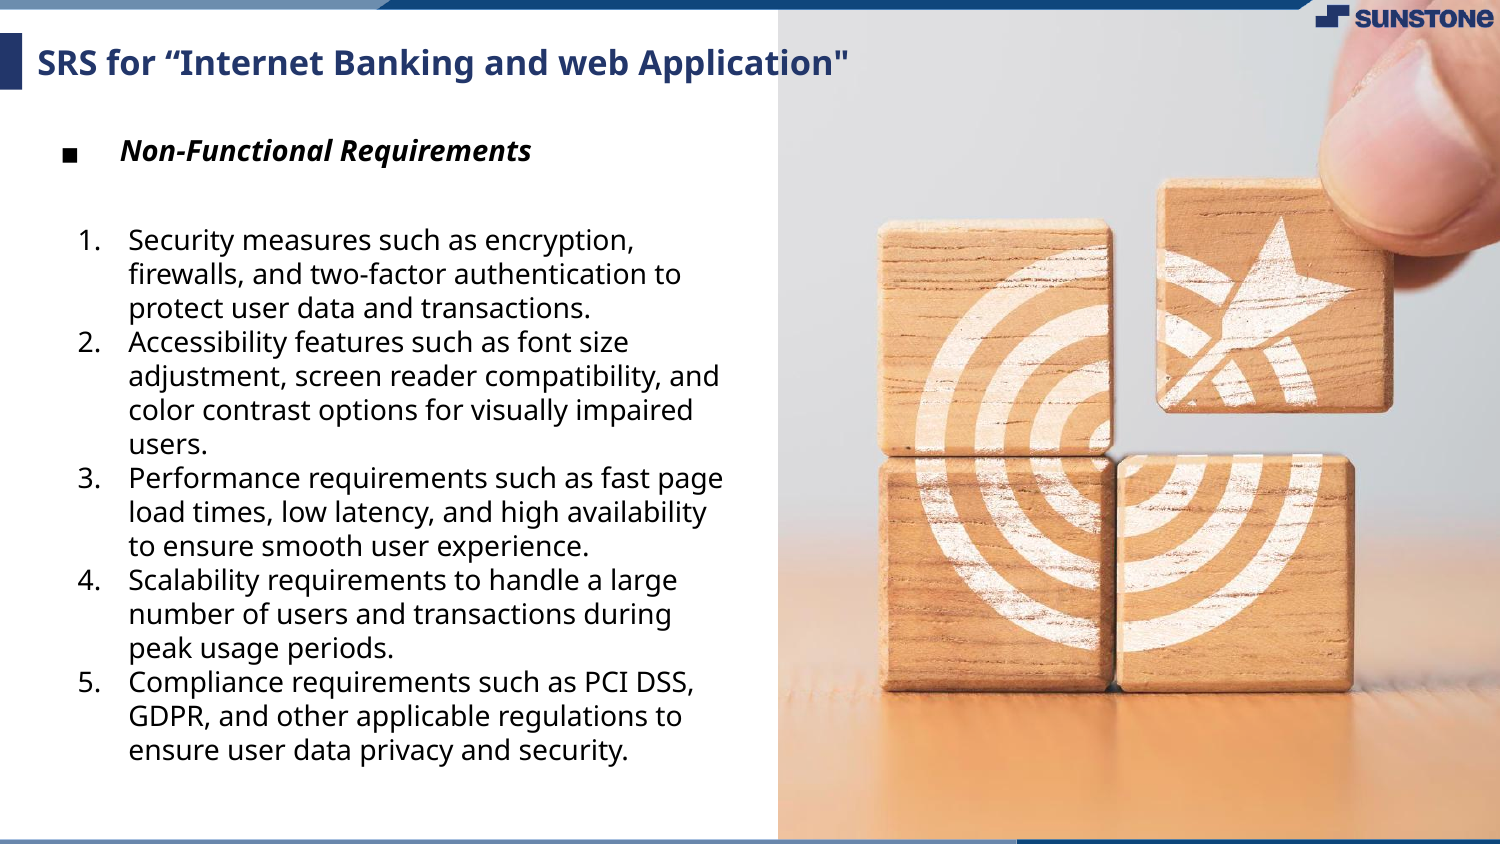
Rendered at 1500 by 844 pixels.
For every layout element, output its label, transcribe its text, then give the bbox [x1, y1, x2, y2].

list Security measures such as encryption, firewalls, and two-factor authentication to protect user data and transactions. Accessibility features such as font size adjustment, screen reader compatibility, and color contrast options for visually impaired users. Performance requirements such as fast page load times, low latency, and high availability to ensure smooth user experience. Scalability requirements to handle a large number of users and transactions during peak usage periods. Compliance requirements such as PCI DSS, GDPR, and other applicable regulations to ensure user data privacy and security. [40, 214, 750, 784]
picture [0, 0, 1500, 844]
title SRS for “Internet Banking and web Application" [22, 33, 1316, 90]
list Non-Functional Requirements [22, 124, 750, 181]
